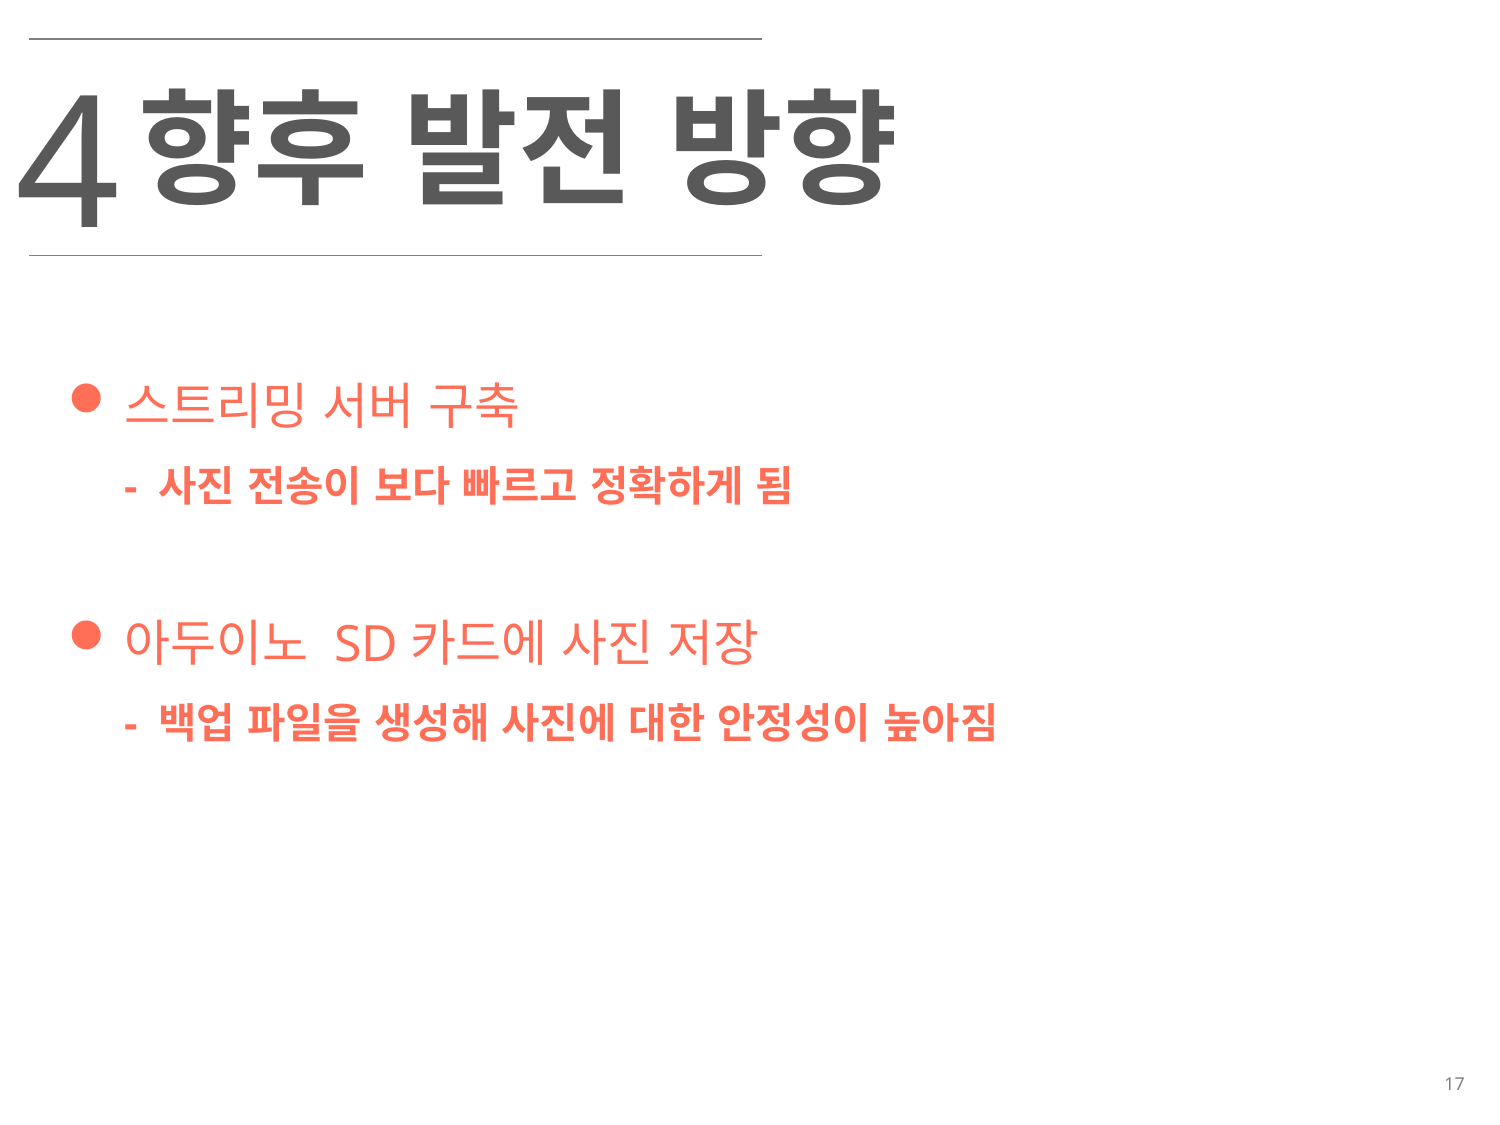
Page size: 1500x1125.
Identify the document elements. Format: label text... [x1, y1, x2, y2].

text_box 아두이노 SD카드에 사진 저장 - 백업 파일을 생성해 사진에 대한 안정성이 높아짐 [53, 574, 1500, 754]
text_box 4 [1, 37, 179, 272]
text_box 스트리밍 서버 구축 - 사진 전송이 보다 빠르고 정확하게 됨 [53, 337, 1500, 517]
text_box 향후 발전 방향 [179, 61, 1454, 227]
